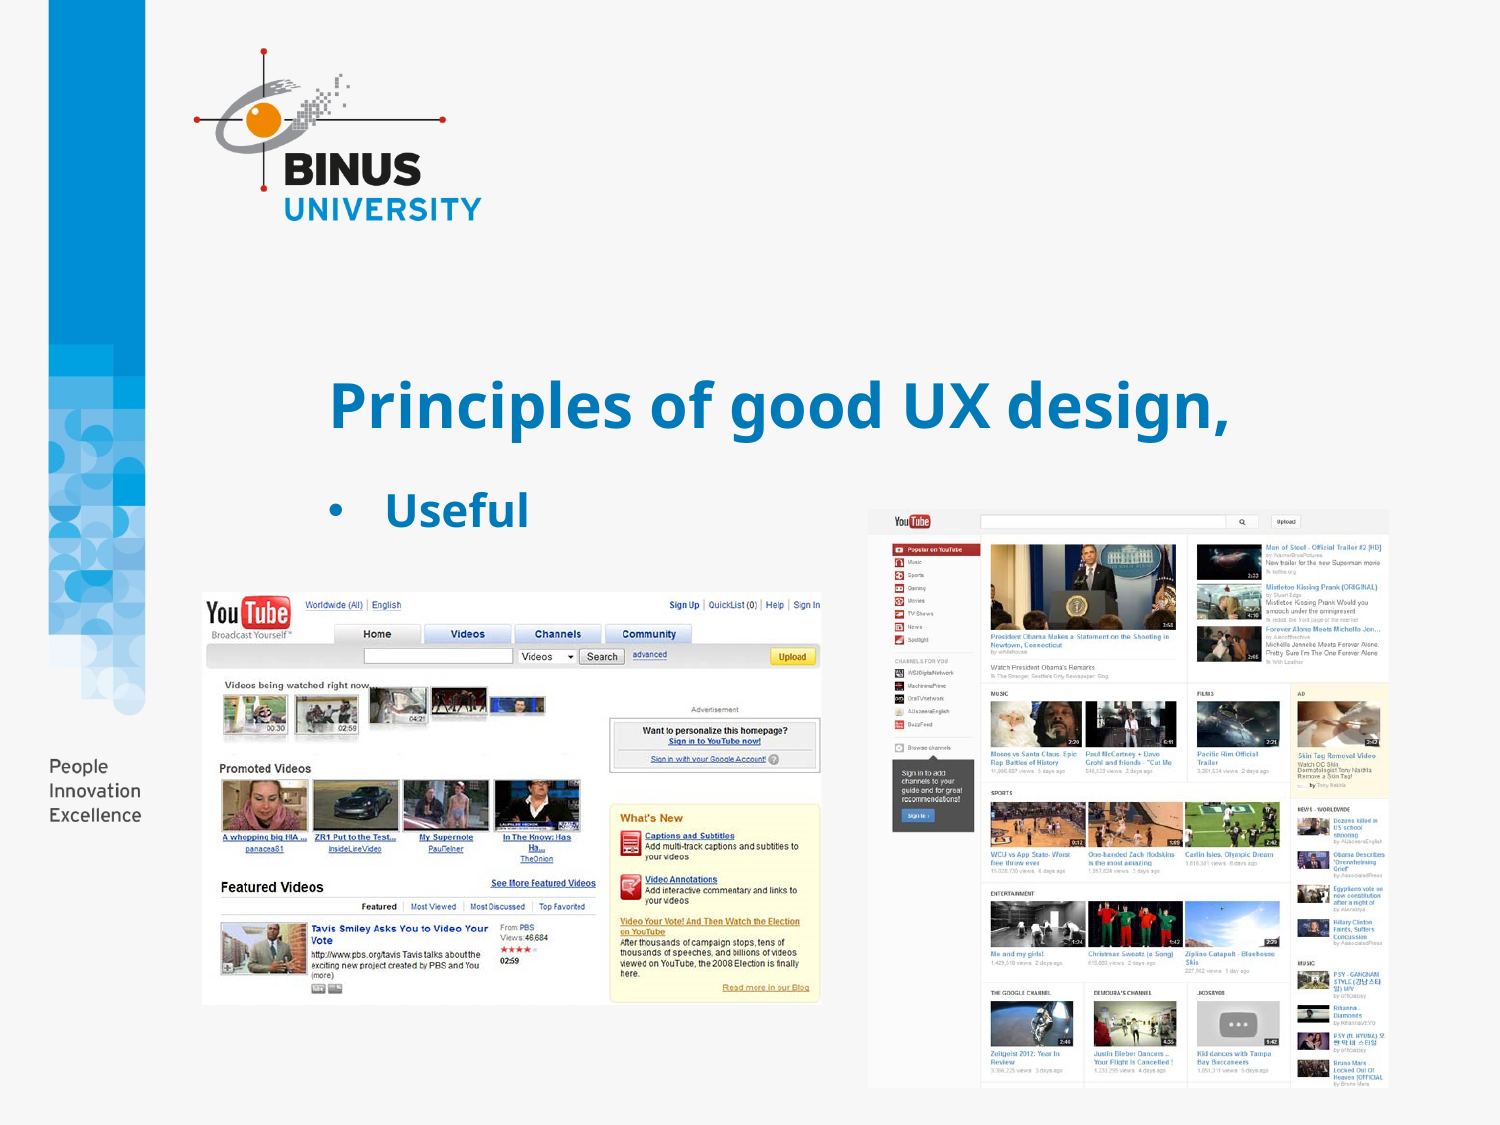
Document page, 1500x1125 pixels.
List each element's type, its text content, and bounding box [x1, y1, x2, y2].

subtitle Useful [312, 468, 1436, 551]
picture [0, 0, 1500, 1088]
title Principles of good UX design, [313, 338, 1436, 468]
